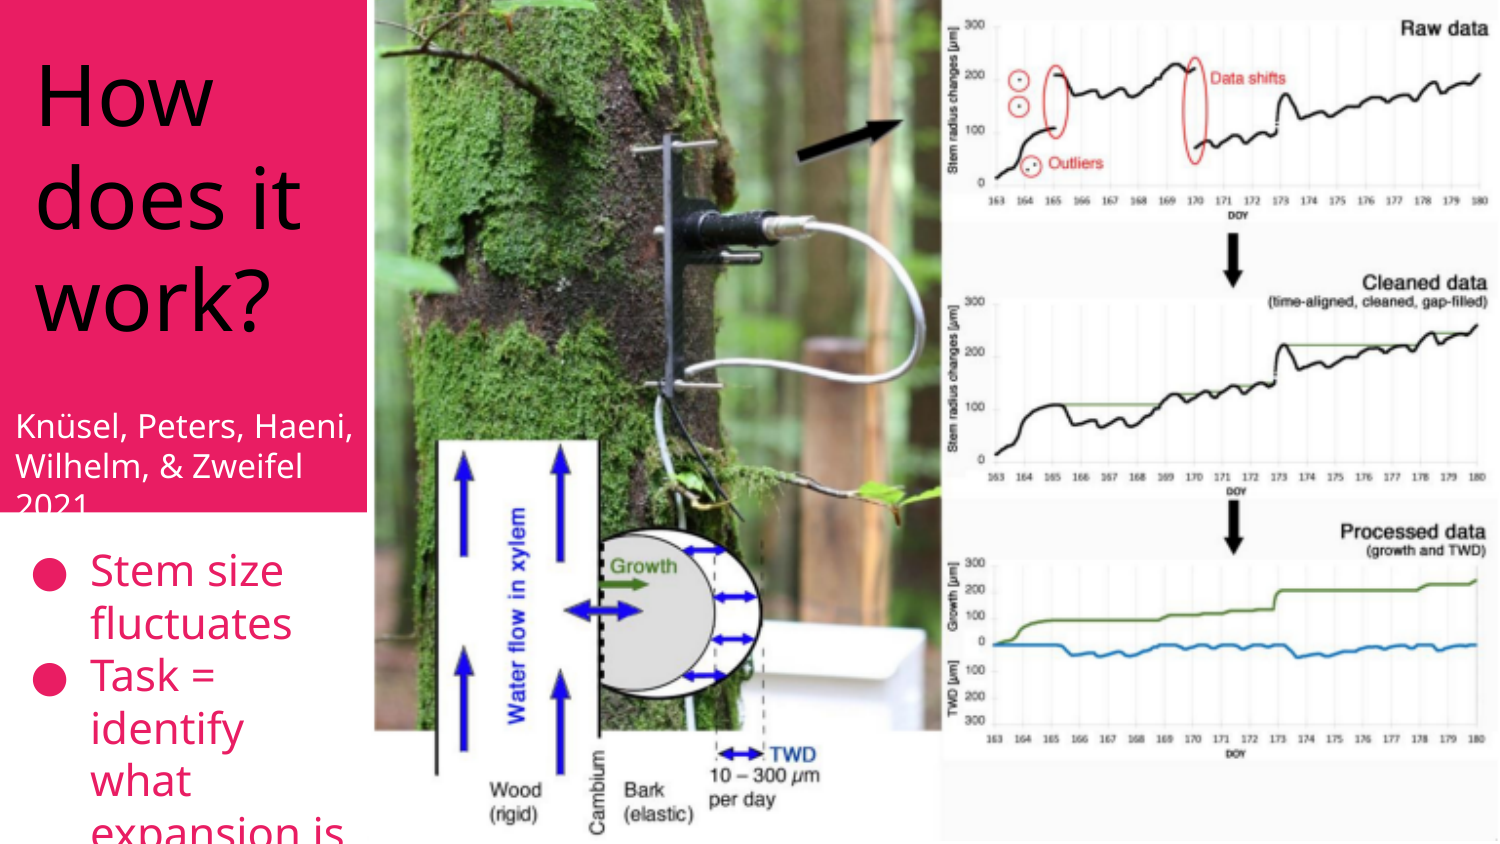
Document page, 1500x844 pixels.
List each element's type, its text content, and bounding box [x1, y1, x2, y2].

text_box Knüsel, Peters, Haeni, Wilhelm, & Zweifel 2021 [0, 390, 361, 527]
picture [366, 0, 1500, 841]
title How does it work? [19, 212, 343, 364]
text_box Stem size fluctuates Task = identify what expansion is permanent [0, 527, 362, 844]
